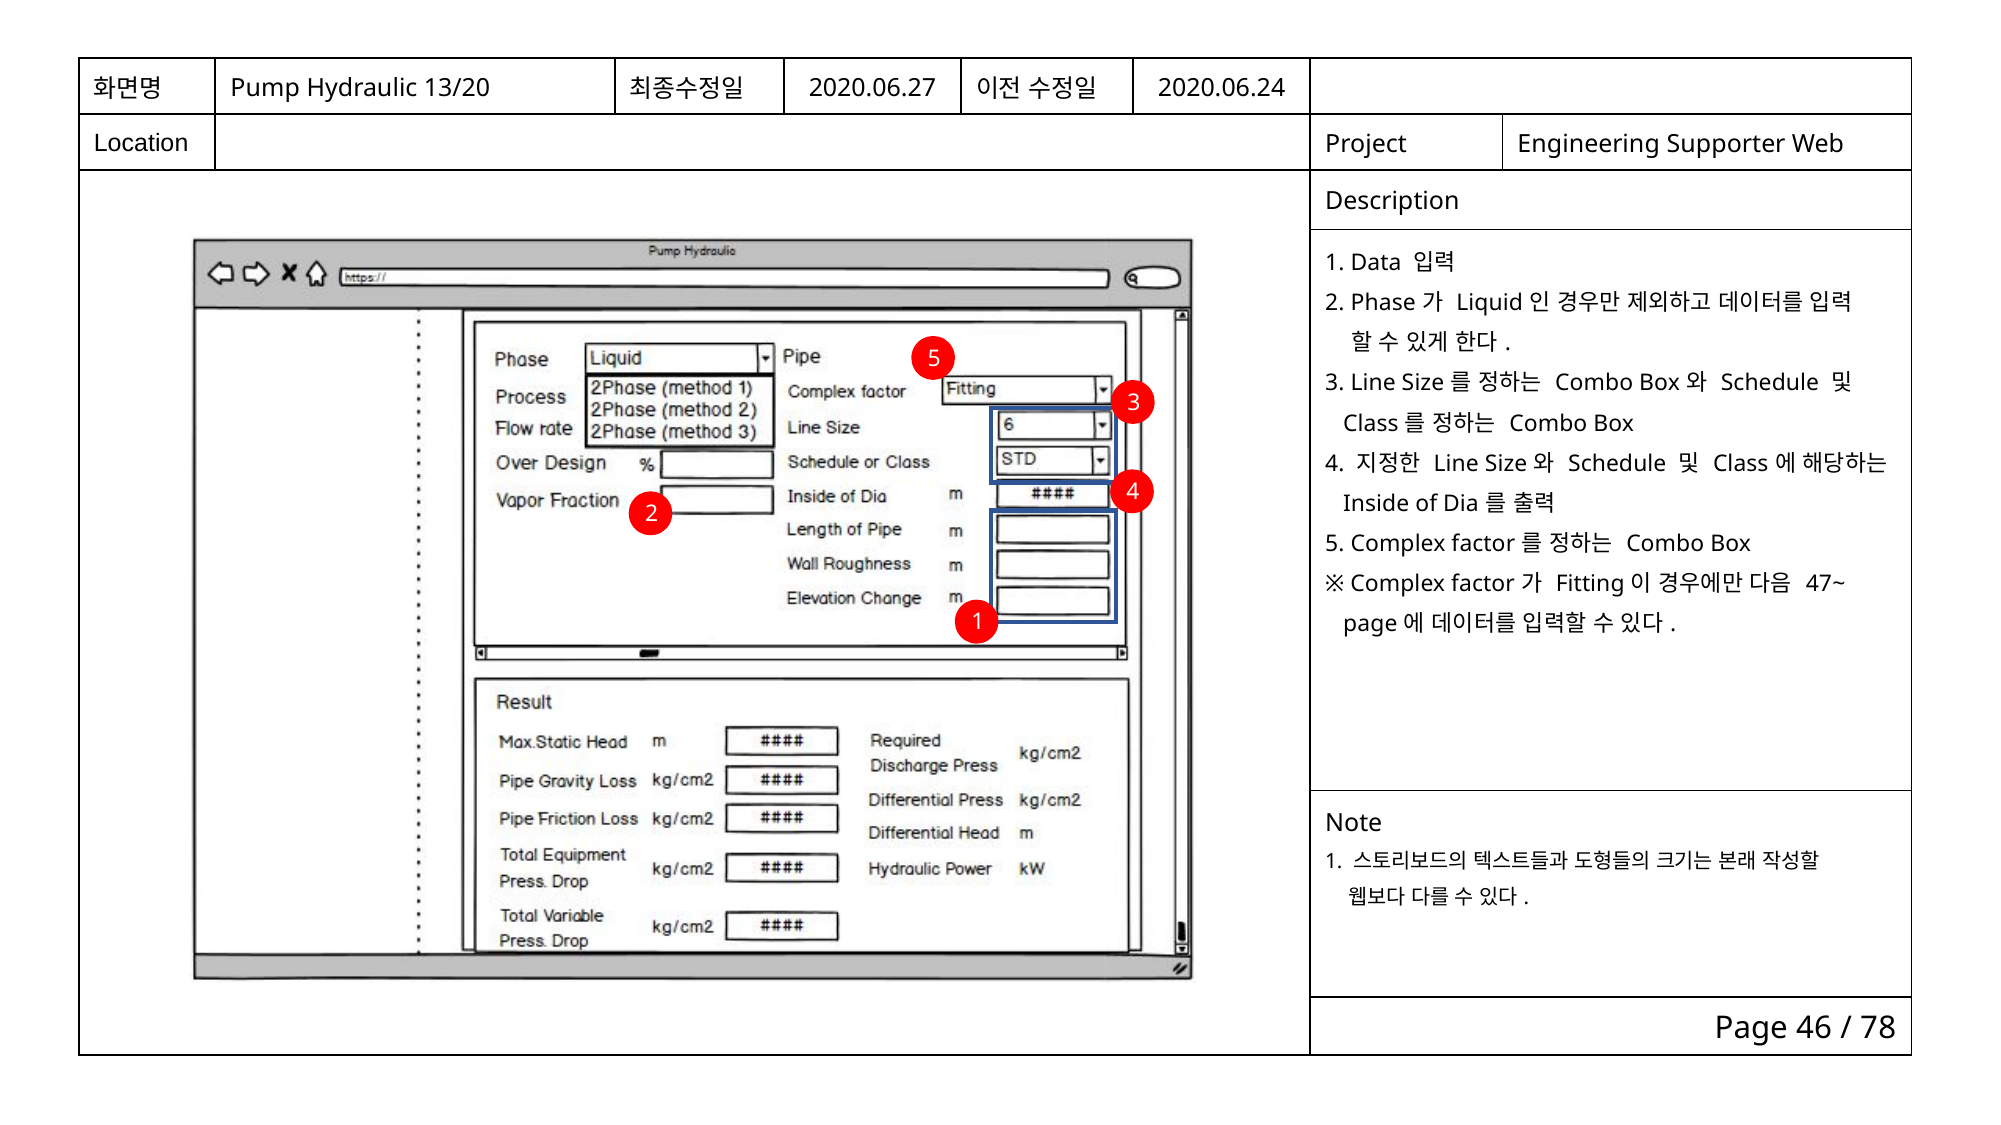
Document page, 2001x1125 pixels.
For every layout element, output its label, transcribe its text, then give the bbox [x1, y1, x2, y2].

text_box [911, 335, 957, 380]
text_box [954, 599, 1000, 644]
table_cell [1311, 998, 1911, 1054]
table_header 2020.06.24 [1134, 59, 1309, 113]
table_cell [1311, 791, 1911, 996]
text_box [1110, 469, 1156, 514]
table_header 이전 수정일 [962, 59, 1132, 113]
table_header 최종수정일 [616, 59, 783, 113]
table_header 2020.06.27 [785, 59, 960, 113]
table_cell Project [1311, 115, 1502, 169]
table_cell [1311, 230, 1911, 790]
table_cell [216, 115, 1309, 169]
picture [189, 235, 1197, 983]
table_cell Location [80, 115, 214, 169]
table_cell Engineering Supporter Web [1503, 115, 1911, 169]
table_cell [1311, 171, 1911, 229]
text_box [1111, 379, 1157, 424]
table_header [1311, 59, 1911, 113]
table_header 화면명 [80, 59, 214, 113]
table_cell [80, 171, 1309, 1054]
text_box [628, 491, 674, 536]
table_header Pump Hydraulic 13/20 [216, 59, 614, 113]
